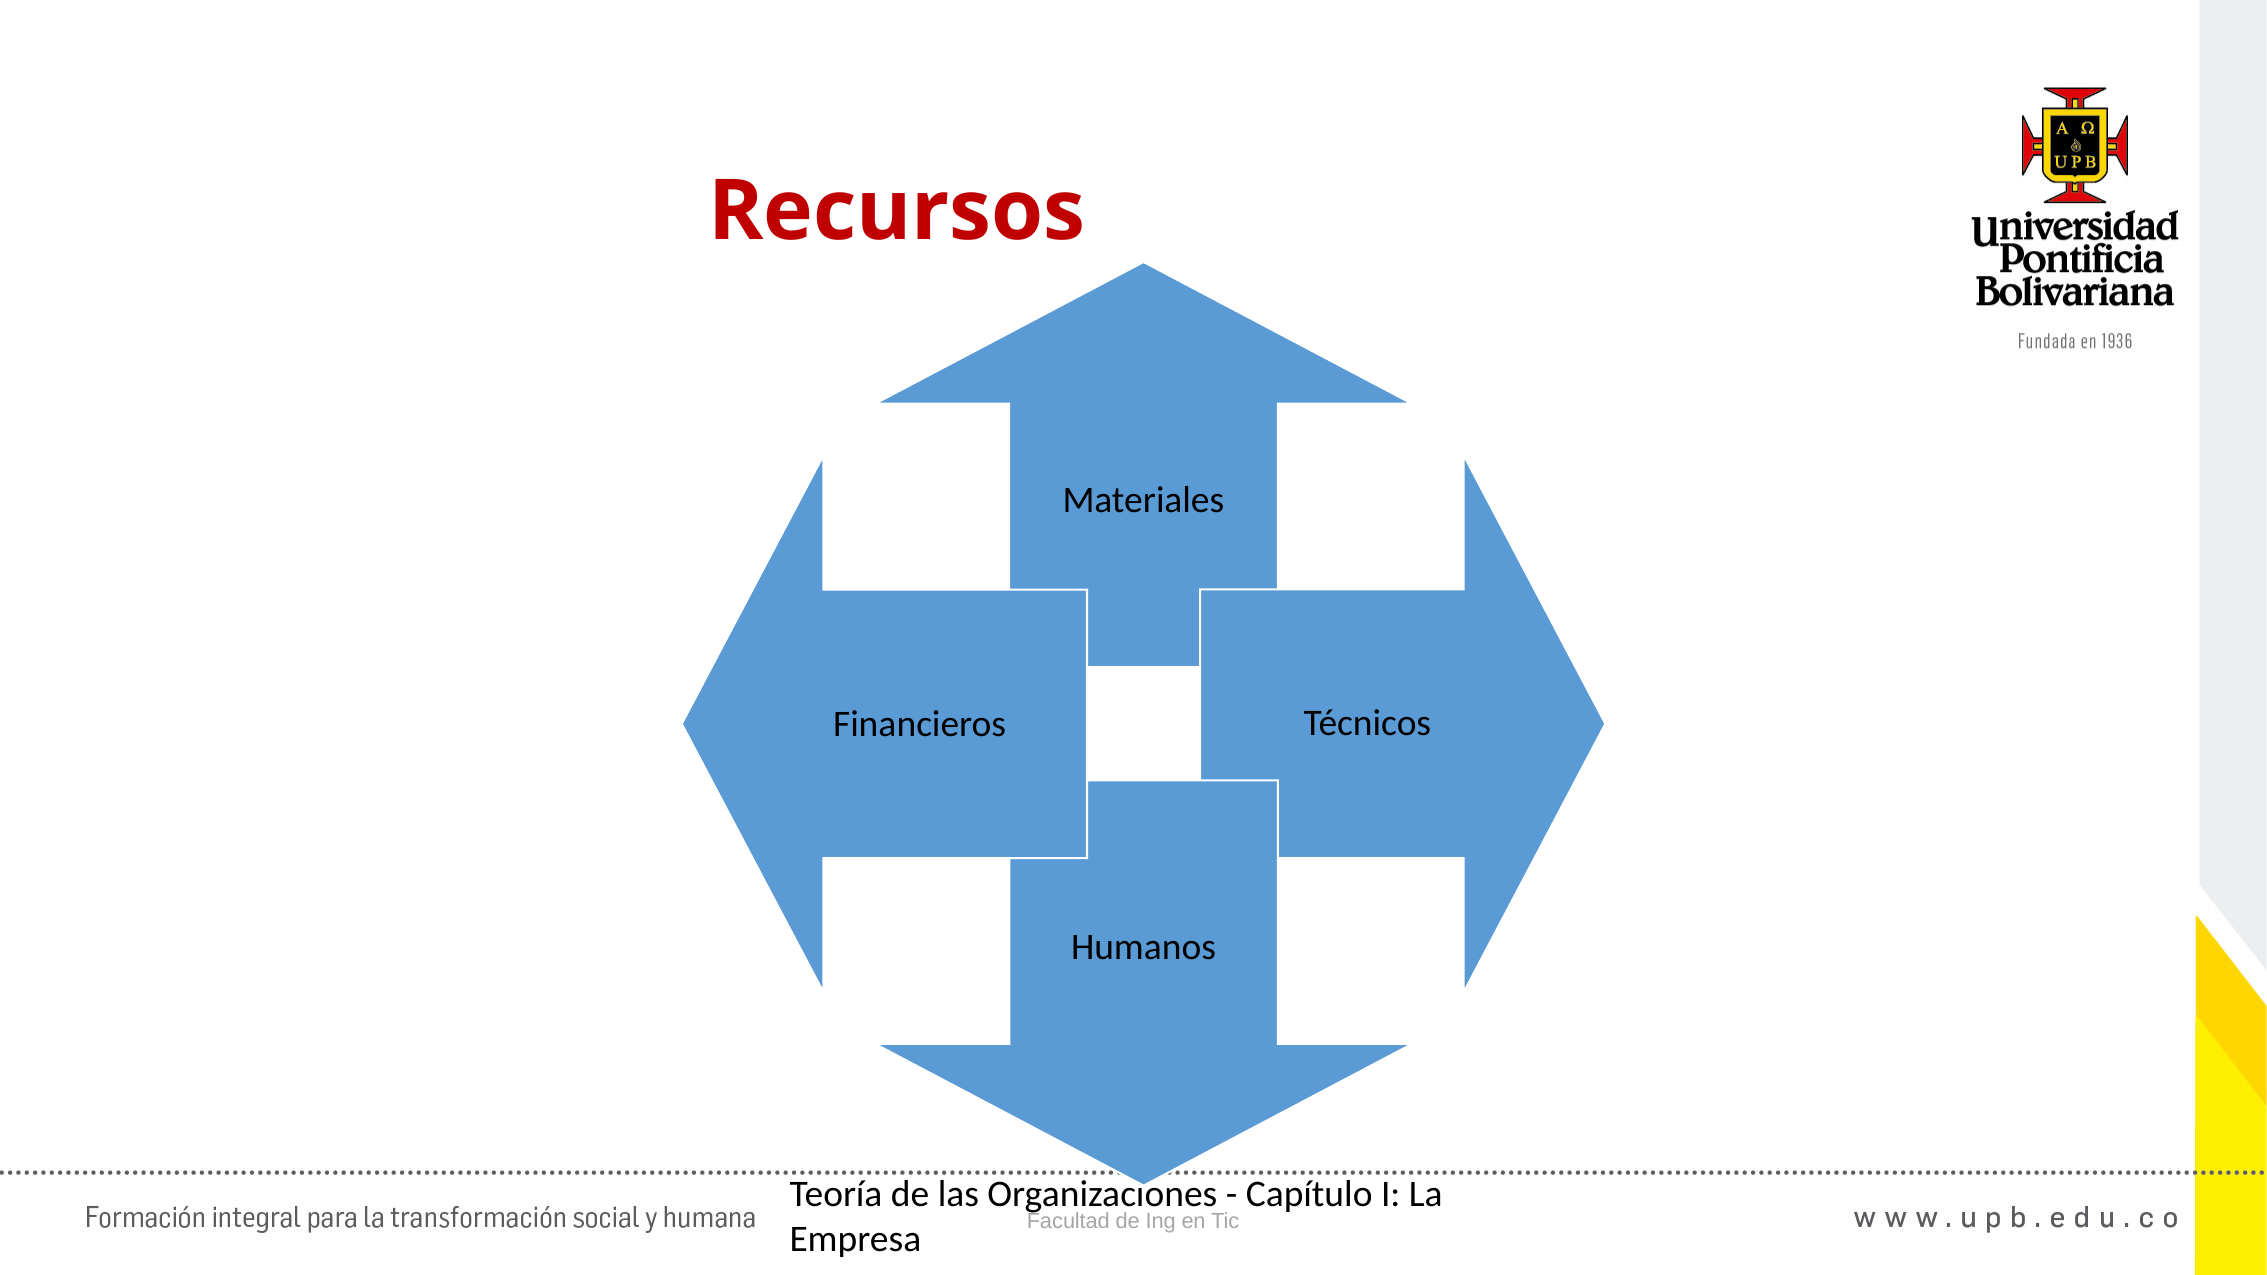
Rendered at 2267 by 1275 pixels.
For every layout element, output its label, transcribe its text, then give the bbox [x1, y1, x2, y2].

picture [0, 0, 2267, 1275]
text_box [370, 292, 1917, 1156]
title Recursos [283, 159, 1533, 266]
footer Teoría de las Organizaciones - Capítulo I: La Empresa [774, 1161, 1492, 1247]
